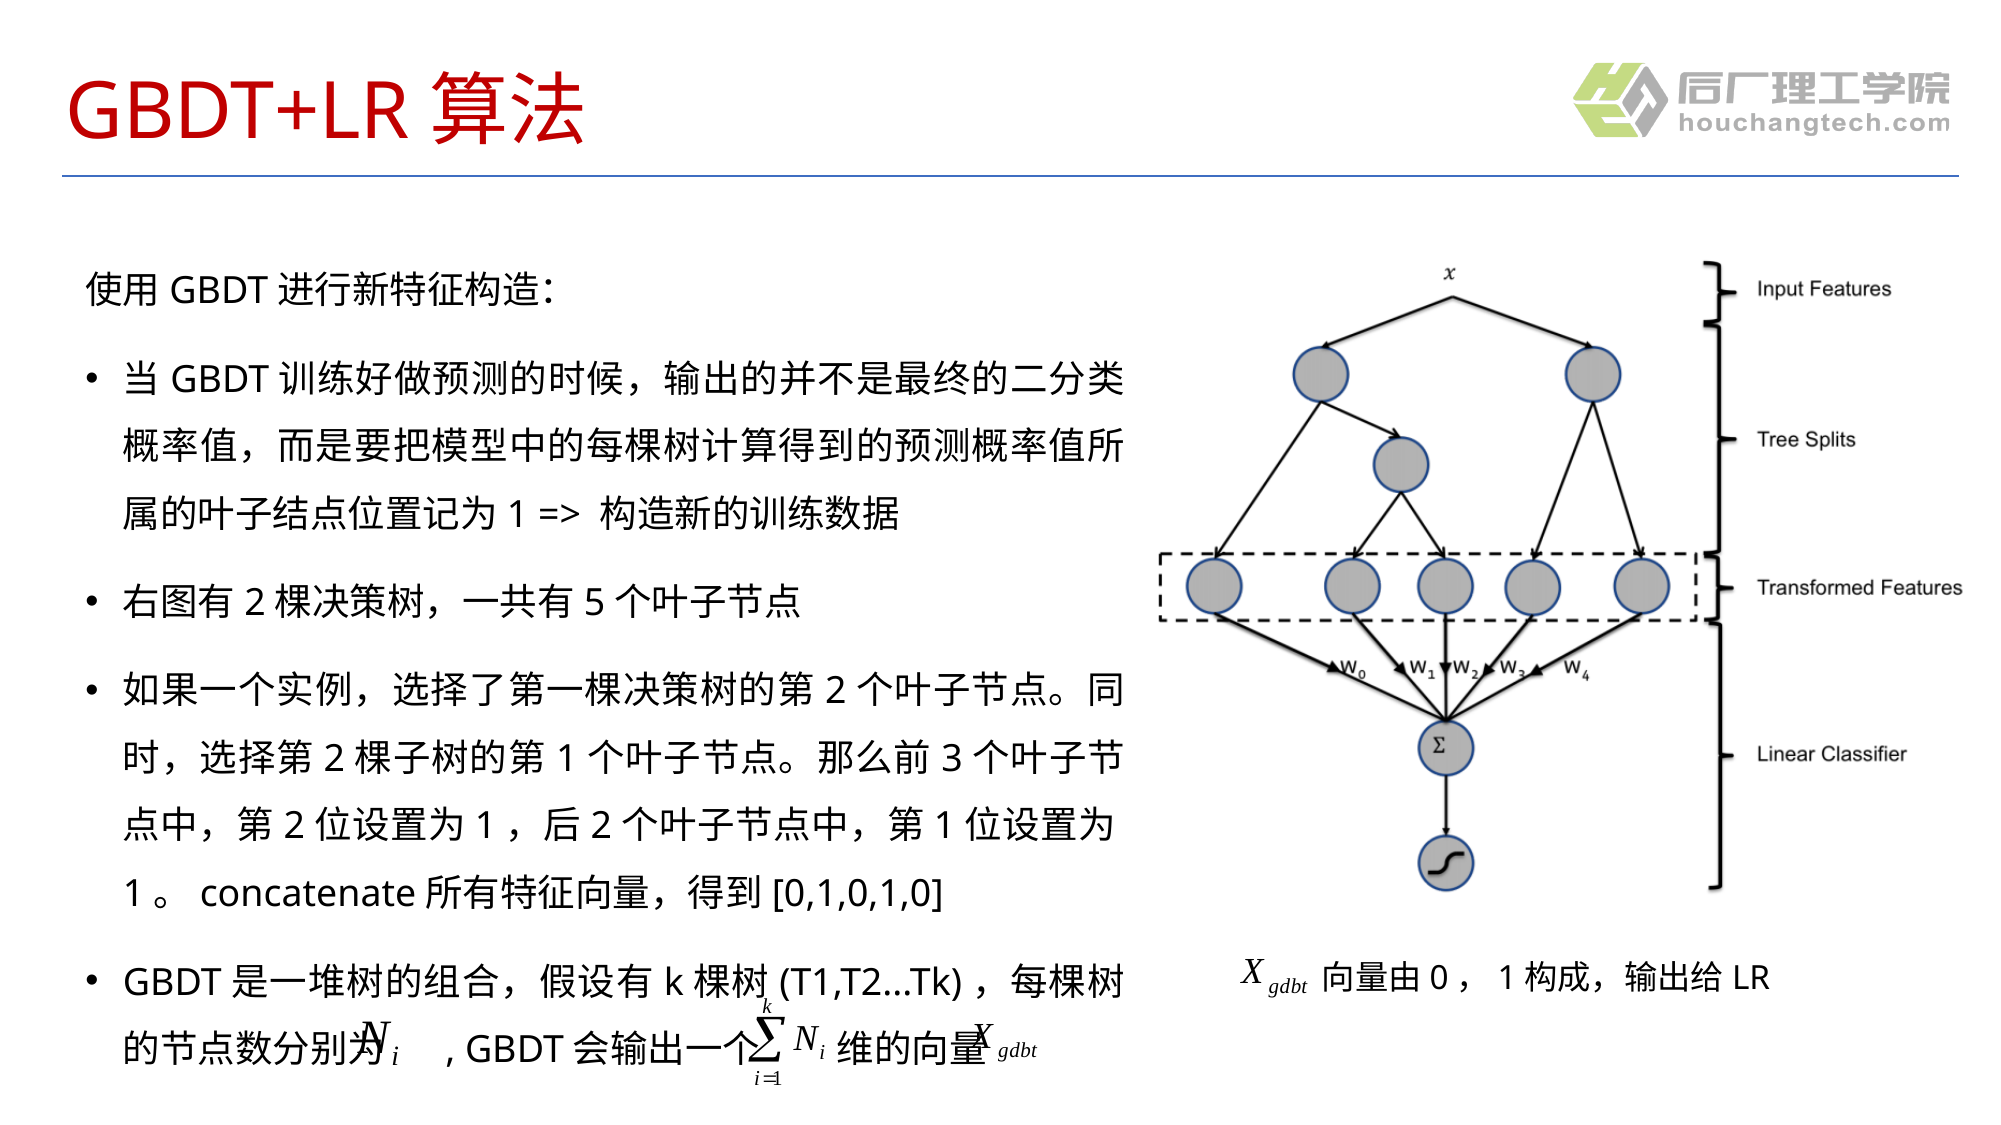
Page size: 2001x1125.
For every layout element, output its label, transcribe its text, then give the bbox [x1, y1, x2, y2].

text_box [961, 1011, 1044, 1071]
text_box 使用GBDT进行新特征构造： 当GBDT训练好做预测的时候，输出的并不是最终的二分类概率值，而是要把模型中的每棵树计算得到的预测概率值所属的叶子结点位置记为1 => 构造新的训练数据 右图有2棵决策树，一共有5个叶子节点 如果一个实例，选择了第一棵决策树的第2个叶子节点。同时，选择第2棵子树的第1个叶子节点。那么前3个叶子节点中，第2位设置为1，后2个叶子节点中，第1位设置为1。concatenate所有特征向量，得到[0,1,0,1,0] GBDT是一堆树的组合，假设有k棵树(T1,T2...Tk)，每棵树的节点数分别为 , GBDT会输出一个 维的向量 [77, 236, 1133, 1048]
title GBDT+LR算法 [57, 59, 1728, 167]
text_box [1232, 946, 1315, 1006]
text_box 向量由0，1构成，输出给LR [1314, 928, 1832, 1034]
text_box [347, 1005, 408, 1078]
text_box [743, 989, 837, 1094]
picture [1132, 246, 1969, 902]
